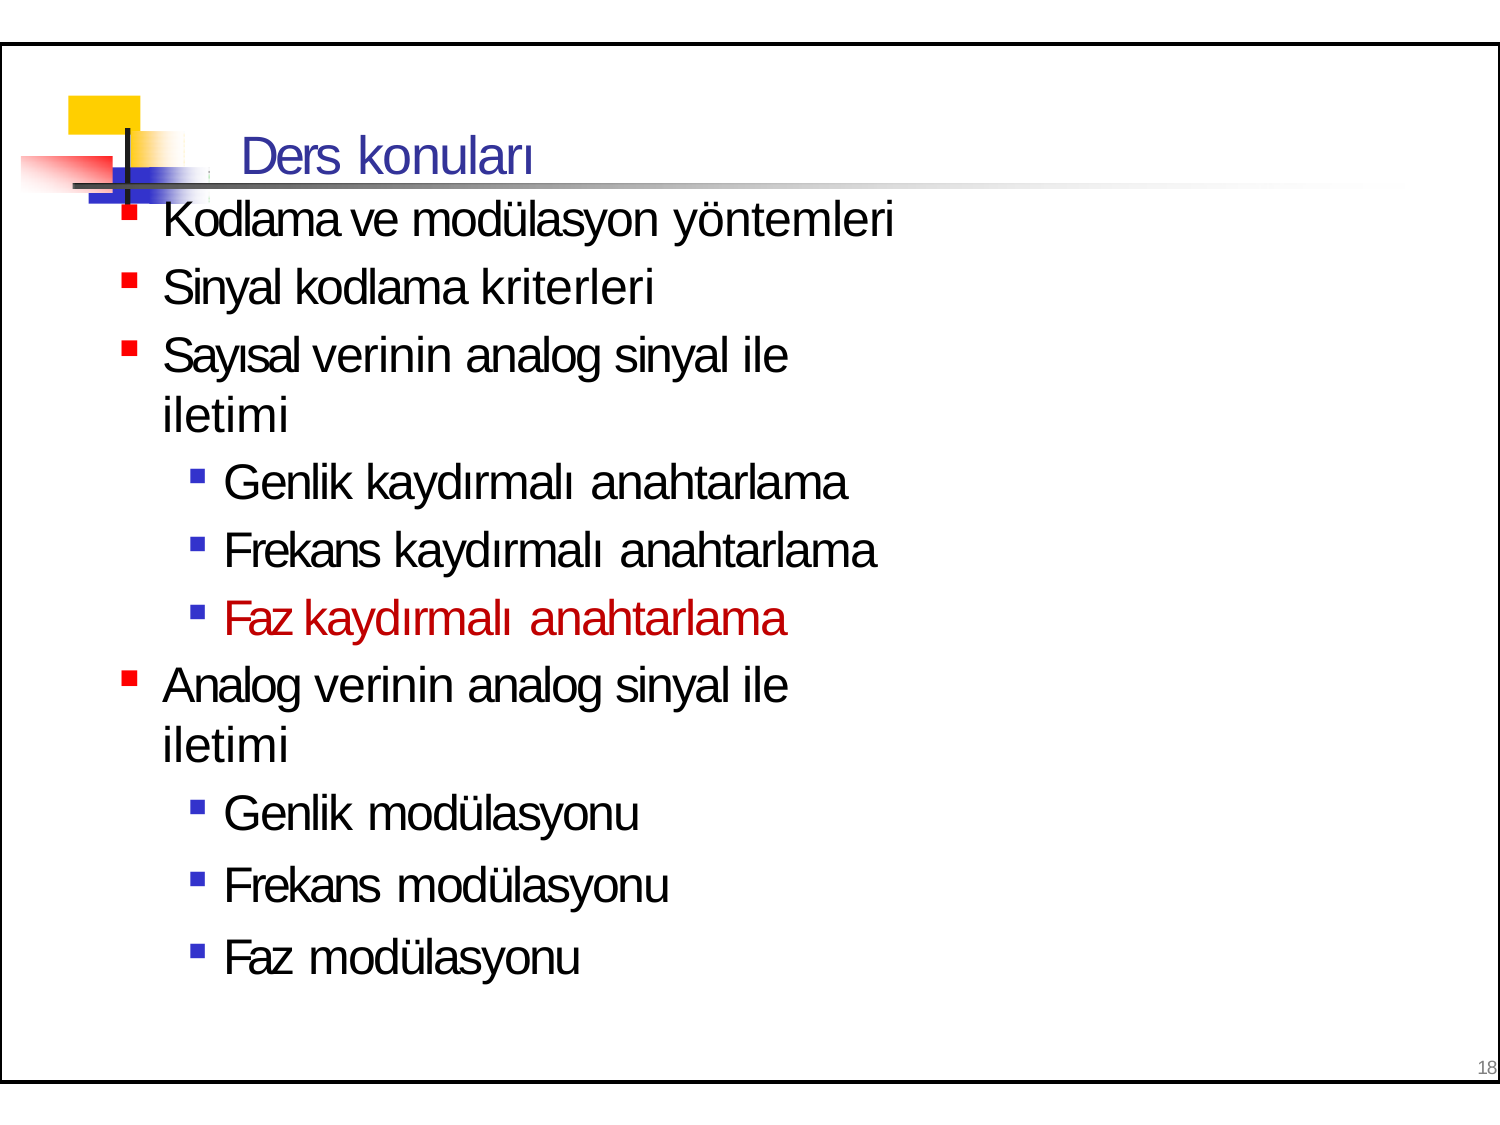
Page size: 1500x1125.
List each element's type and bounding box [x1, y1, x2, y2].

text_box [20, 127, 1423, 208]
text_box [0, 43, 1500, 1082]
